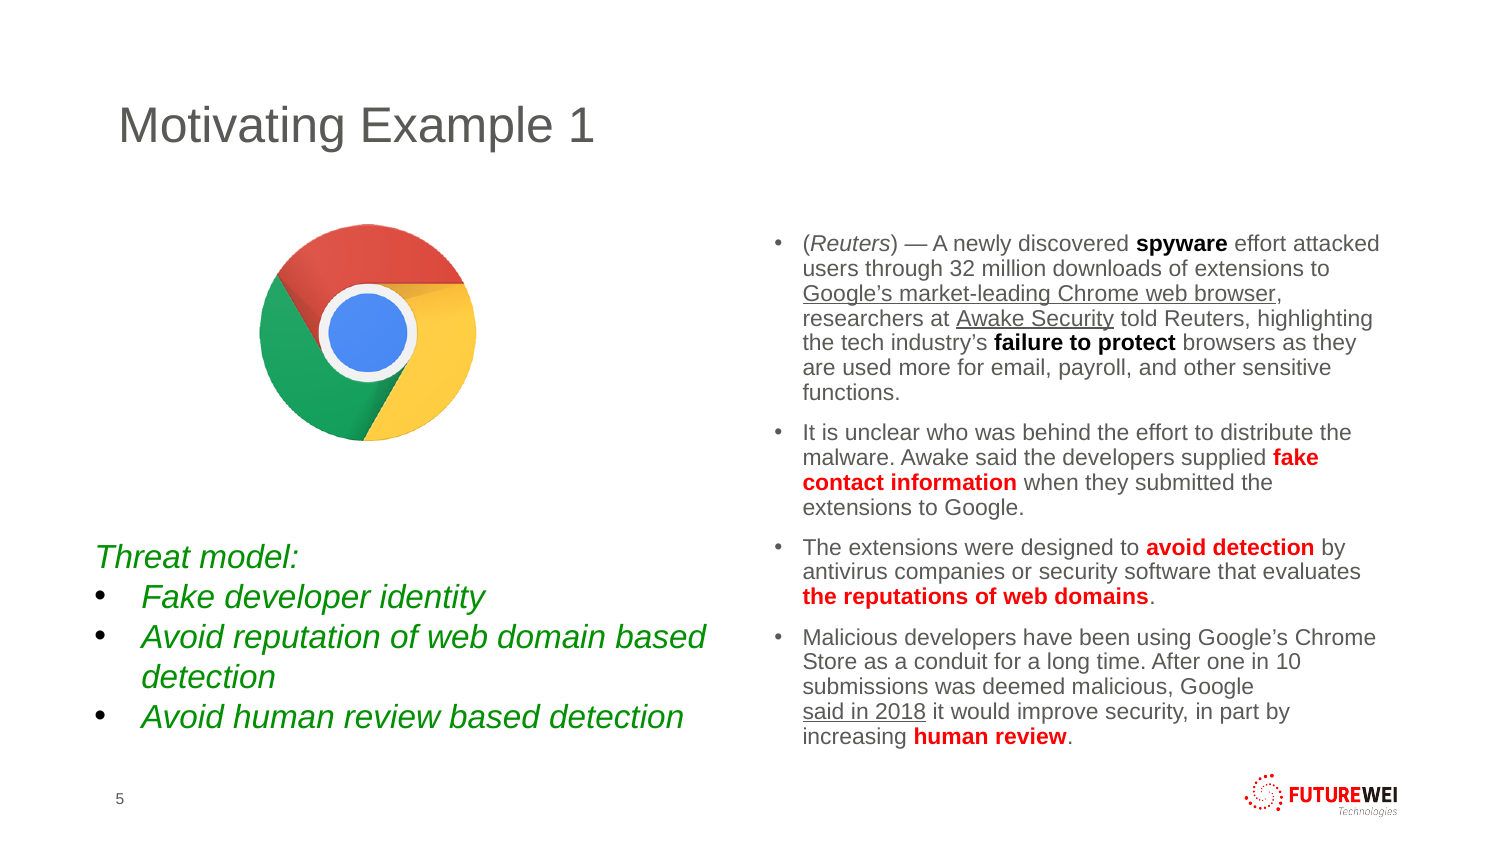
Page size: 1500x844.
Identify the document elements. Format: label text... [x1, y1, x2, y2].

list (Reuters) — A newly discovered spyware effort attacked users through 32 million downloads of extensions to Google’s market-leading Chrome web browser, researchers at Awake Security told Reuters, highlighting the tech industry’s failure to protect browsers as they are used more for email, payroll, and other sensitive functions. It is unclear who was behind the effort to distribute the malware. Awake said the developers supplied fake contact information when they submitted the extensions to Google. The extensions were designed to avoid detection by antivirus companies or security software that evaluates the reputations of web domains. Malicious developers have been using Google’s Chrome Store as a conduit for a long time. After one in 10 submissions was deemed malicious, Google said in 2018 it would improve security, in part by increasing human review. [759, 224, 1397, 760]
text_box Threat model: Fake developer identity Avoid reputation of web domain based detection Avoid human review based detection [79, 527, 735, 743]
title Motivating Example 1 [103, 44, 1397, 208]
picture [151, 224, 584, 441]
slide_number 5 [88, 779, 152, 817]
picture [1229, 758, 1412, 827]
